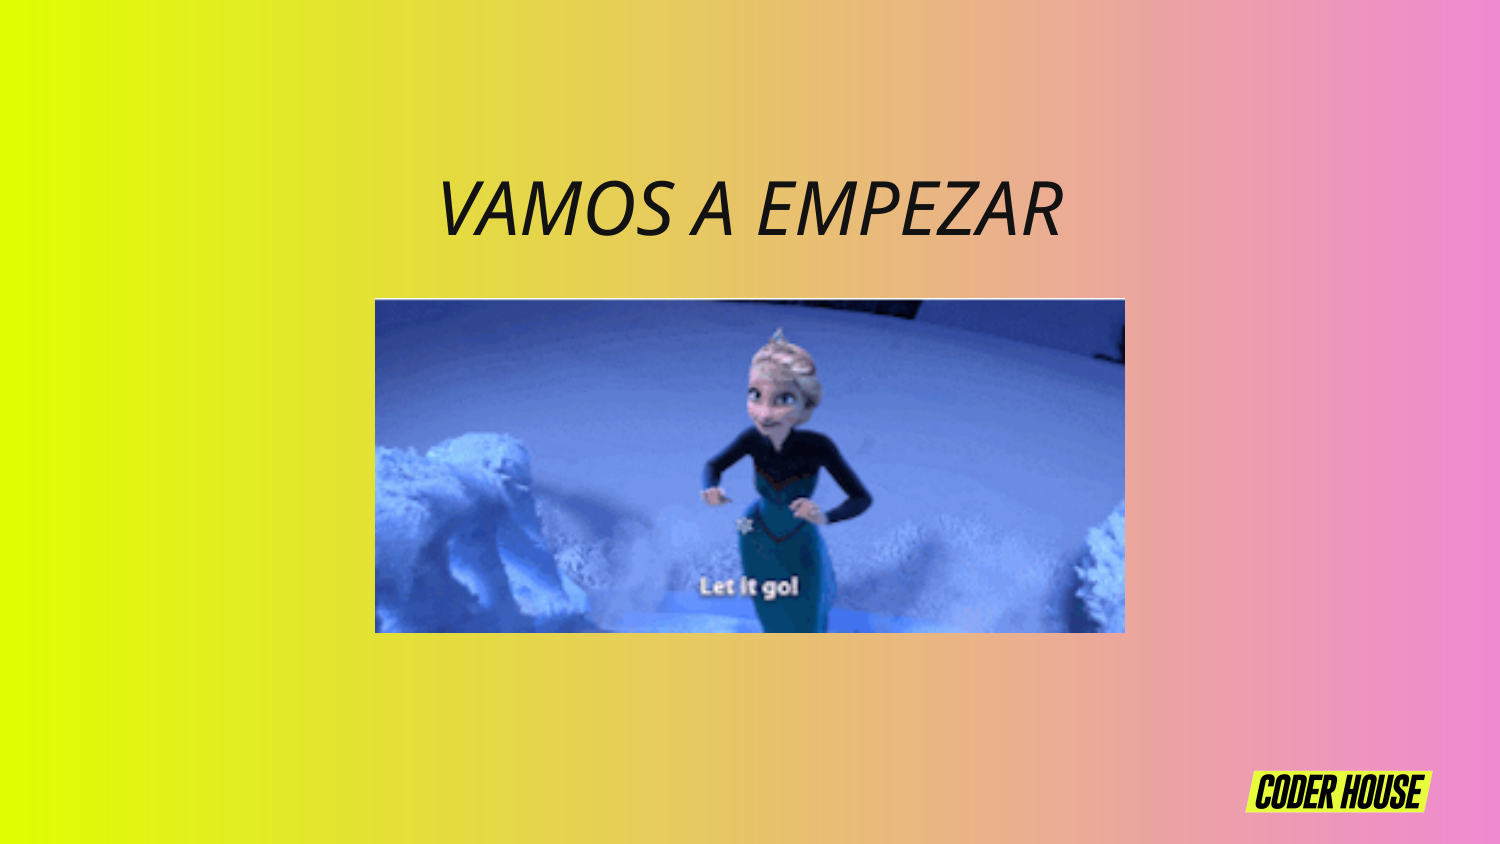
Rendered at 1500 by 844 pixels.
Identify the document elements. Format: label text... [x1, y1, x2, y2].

text_box VAMOS A EMPEZAR [229, 124, 1271, 288]
picture [374, 298, 1125, 633]
picture [1241, 764, 1437, 819]
